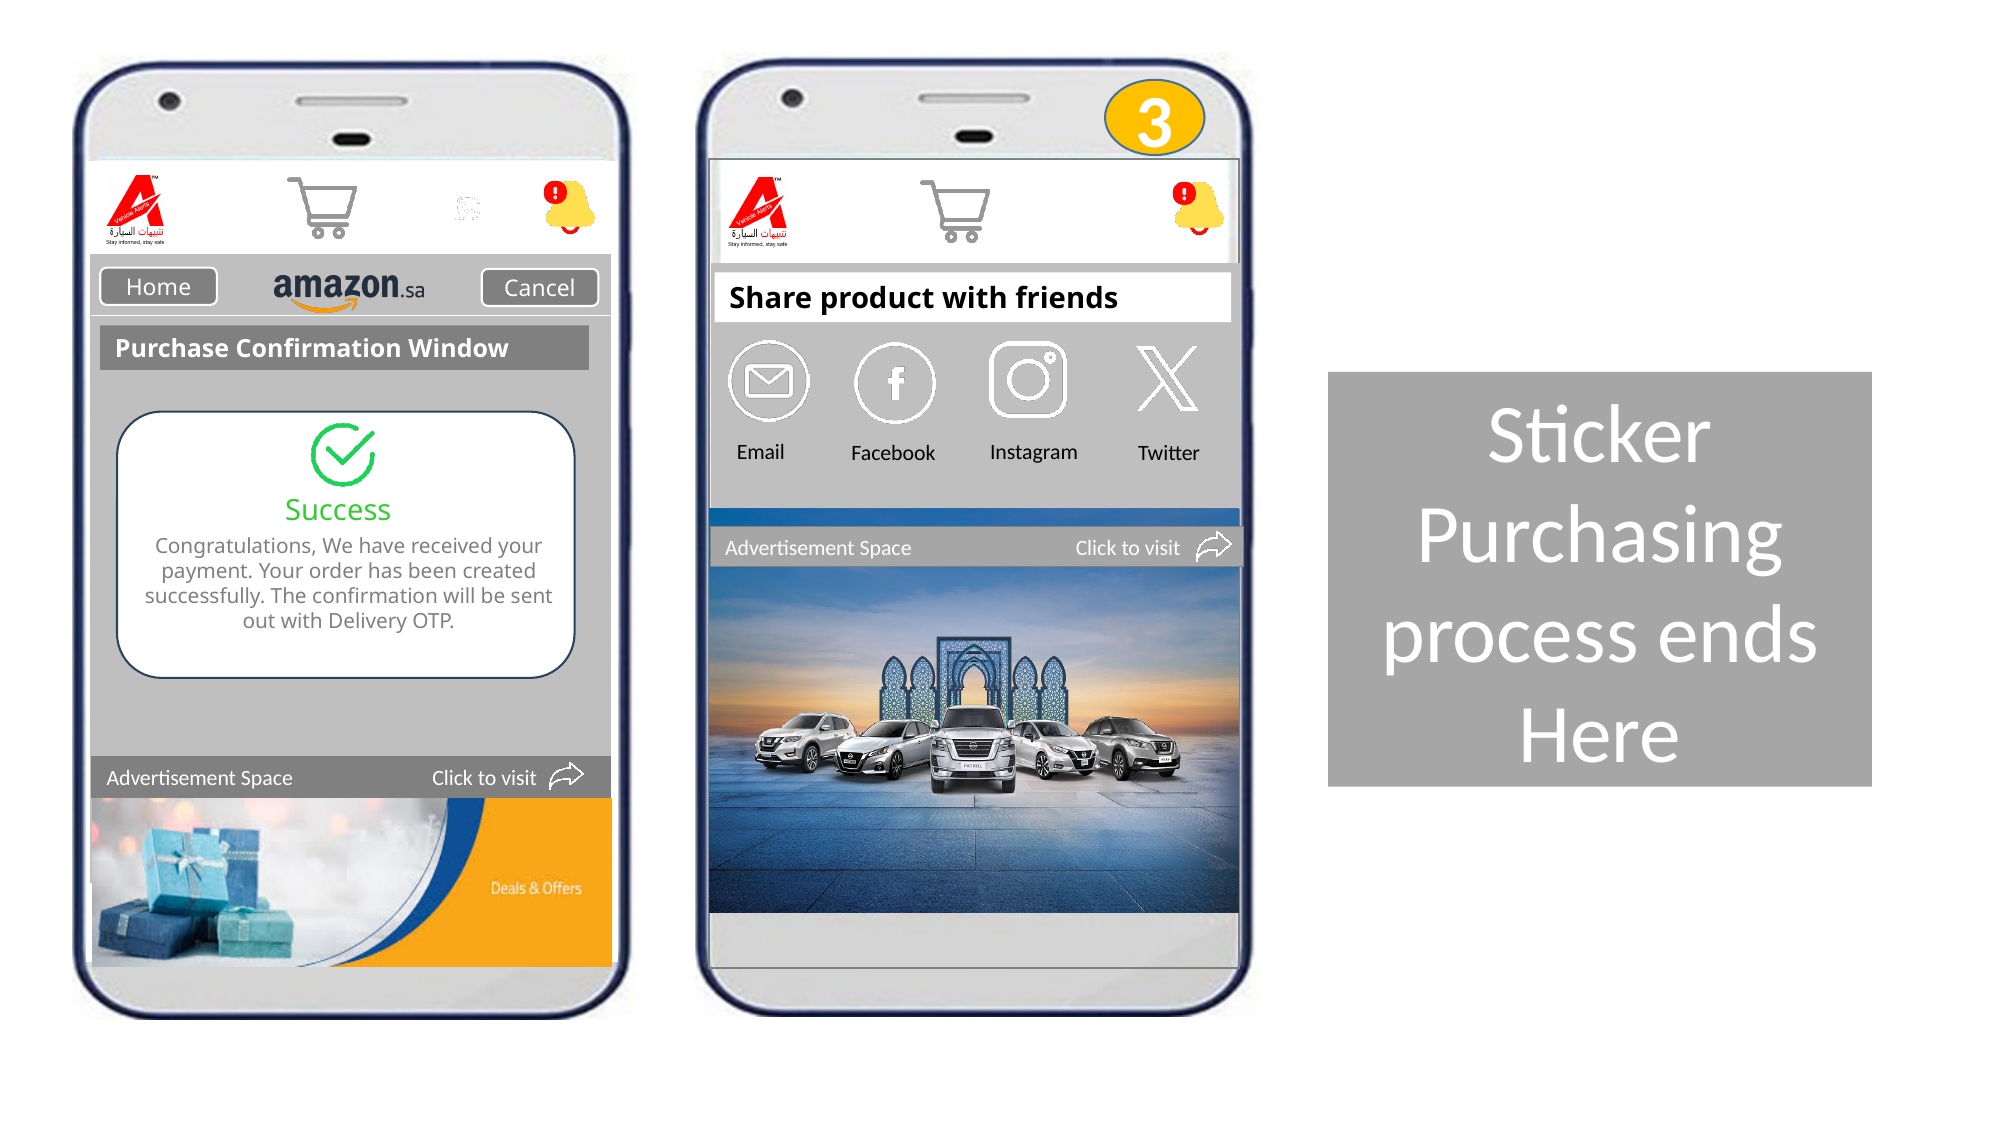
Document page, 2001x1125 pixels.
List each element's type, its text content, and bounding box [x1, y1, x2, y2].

picture [72, 55, 637, 1020]
text_box Sticker Purchasing process ends Here [1328, 371, 1872, 787]
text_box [91, 756, 611, 795]
picture [694, 52, 1259, 1017]
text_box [710, 524, 1244, 568]
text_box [722, 340, 1243, 474]
